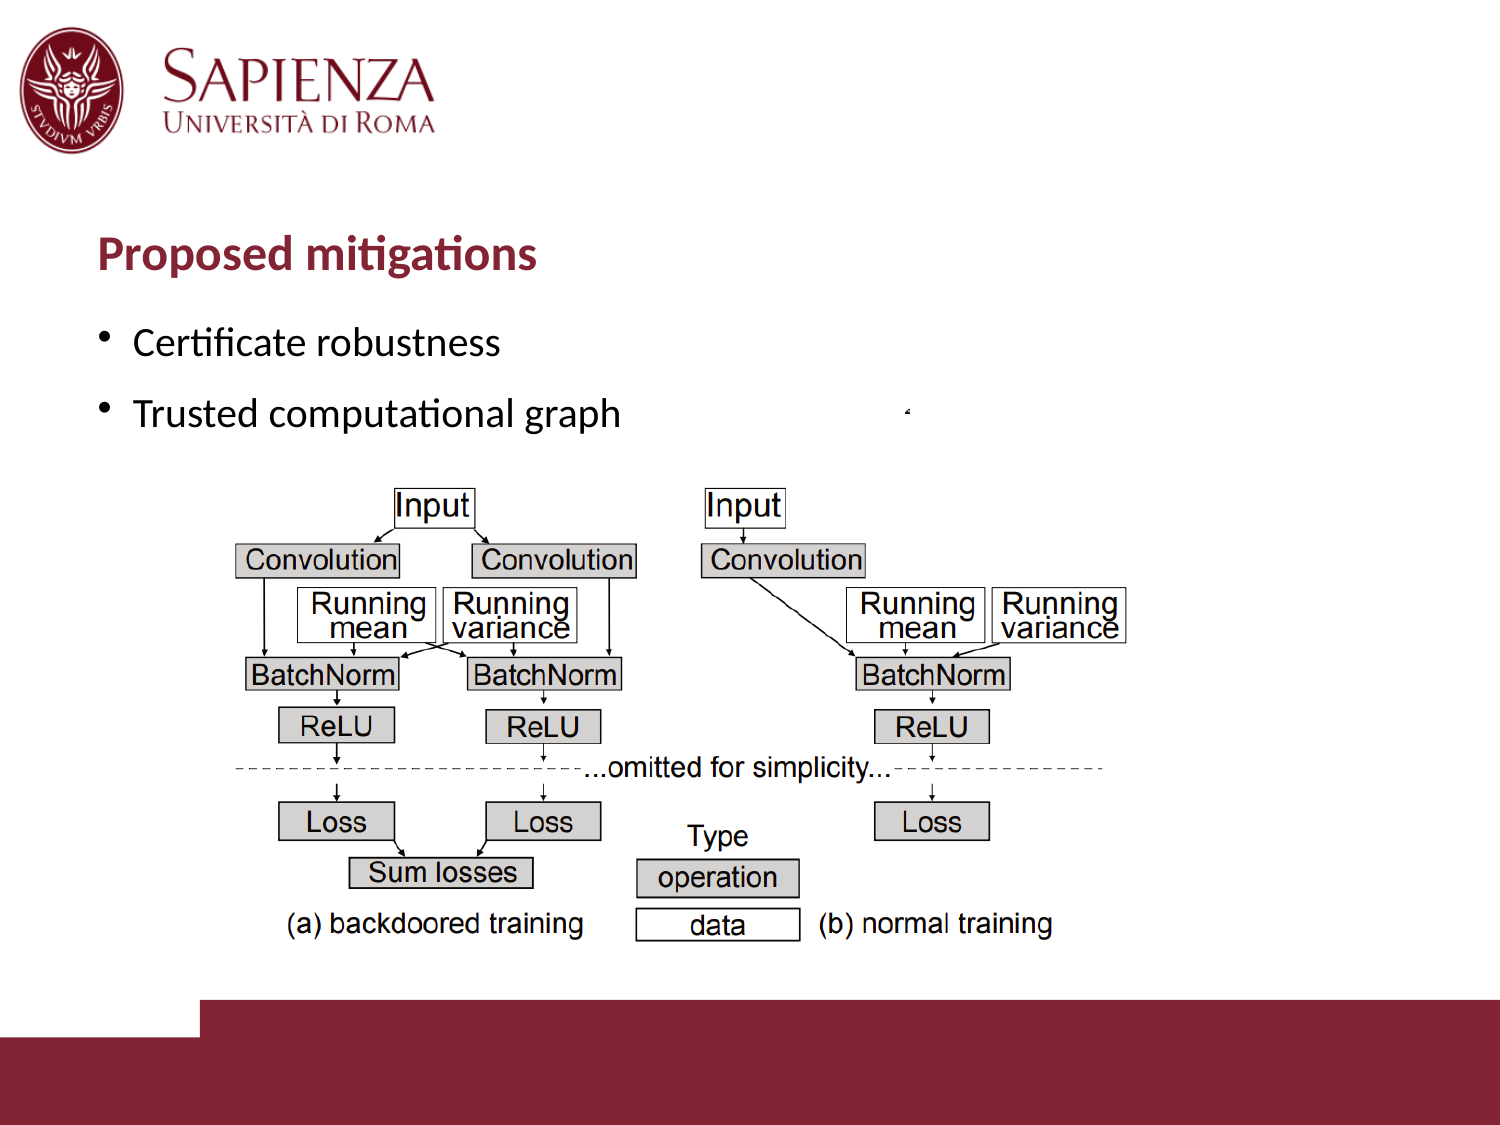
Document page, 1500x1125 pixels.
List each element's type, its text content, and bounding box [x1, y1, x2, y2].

picture [194, 449, 1174, 983]
text_box Trusted computational graph [82, 377, 874, 508]
text_box Proposed mitigations [82, 212, 1300, 296]
text_box Certificate robustness [82, 307, 709, 377]
